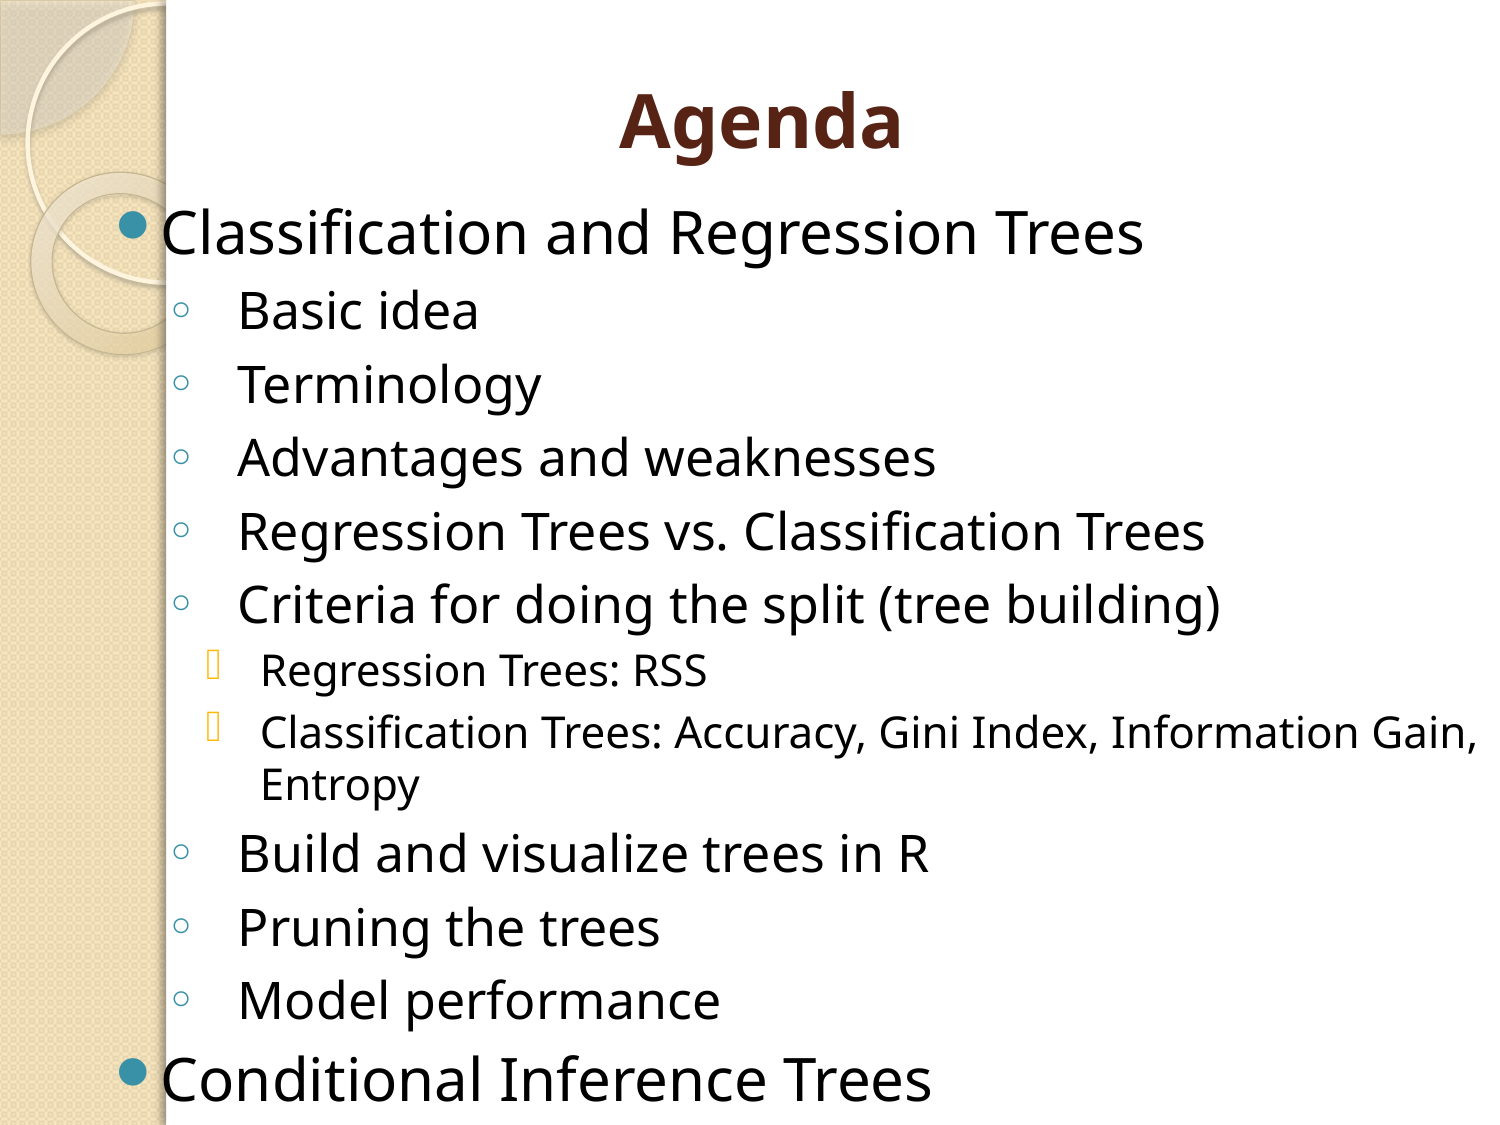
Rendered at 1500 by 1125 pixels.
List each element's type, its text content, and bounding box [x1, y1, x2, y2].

title Agenda [50, 24, 1475, 213]
list Classification and Regression Trees Basic idea Terminology Advantages and weaknesses Regression Trees vs. Classification Trees Criteria for doing the split (tree building) Regression Trees: RSS Classification Trees: Accuracy, Gini Index, Information Gain, Entropy Build and visualize trees in R Pruning the trees Model performance Conditional Inference Trees [87, 187, 1500, 1125]
